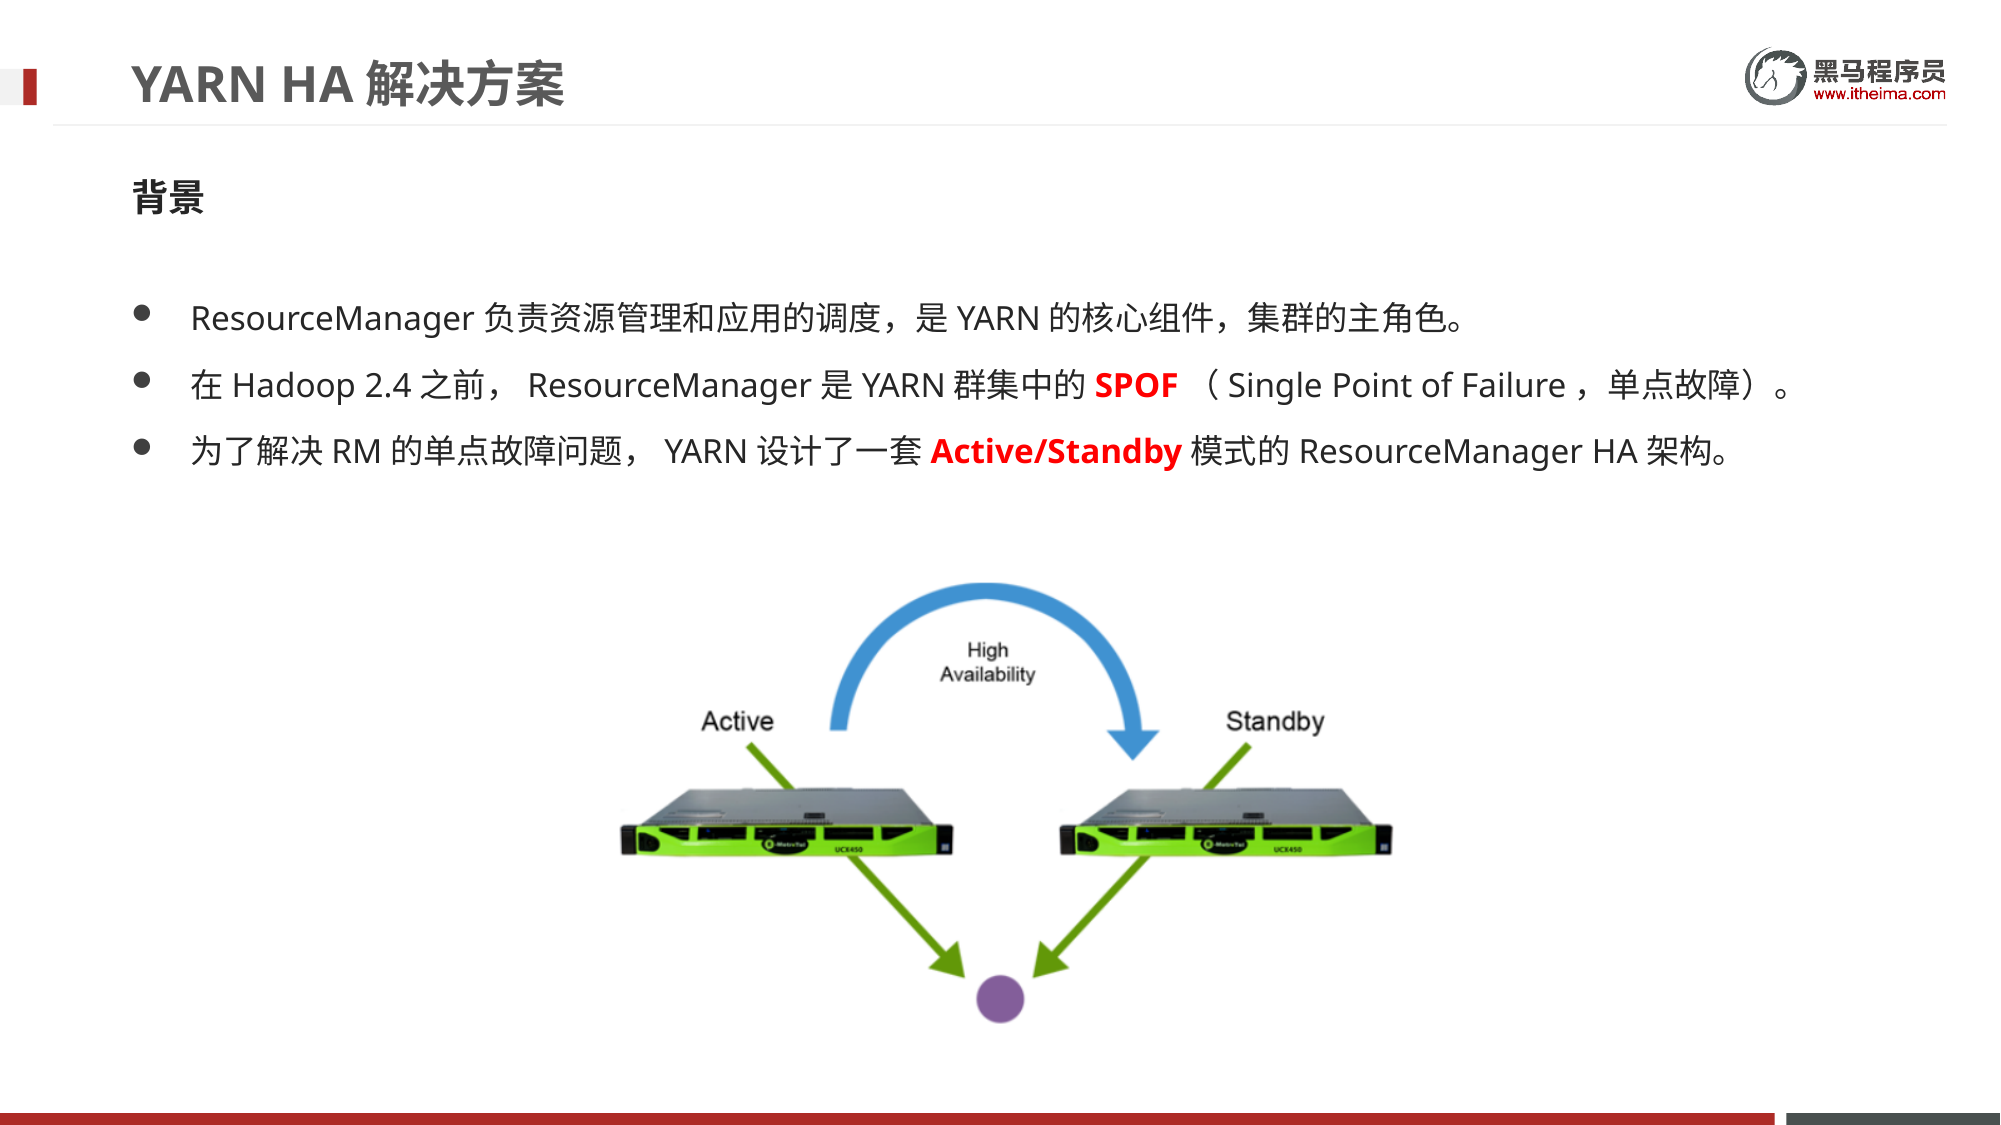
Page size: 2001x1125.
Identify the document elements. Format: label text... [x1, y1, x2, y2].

list ResourceManager负责资源管理和应用的调度，是YARN的核心组件，集群的主角色。 在Hadoop 2.4之前，ResourceManager是YARN群集中的SPOF（Single Point of Failure，单点故障）。 为了解决RM的单点故障问题，YARN设计了一套Active/Standby模式的ResourceManager HA架构。 [116, 270, 1880, 963]
title YARN HA解决方案 [116, 40, 1556, 125]
picture [592, 534, 1405, 1041]
list 背景 [116, 154, 1880, 239]
picture [1744, 46, 1946, 106]
